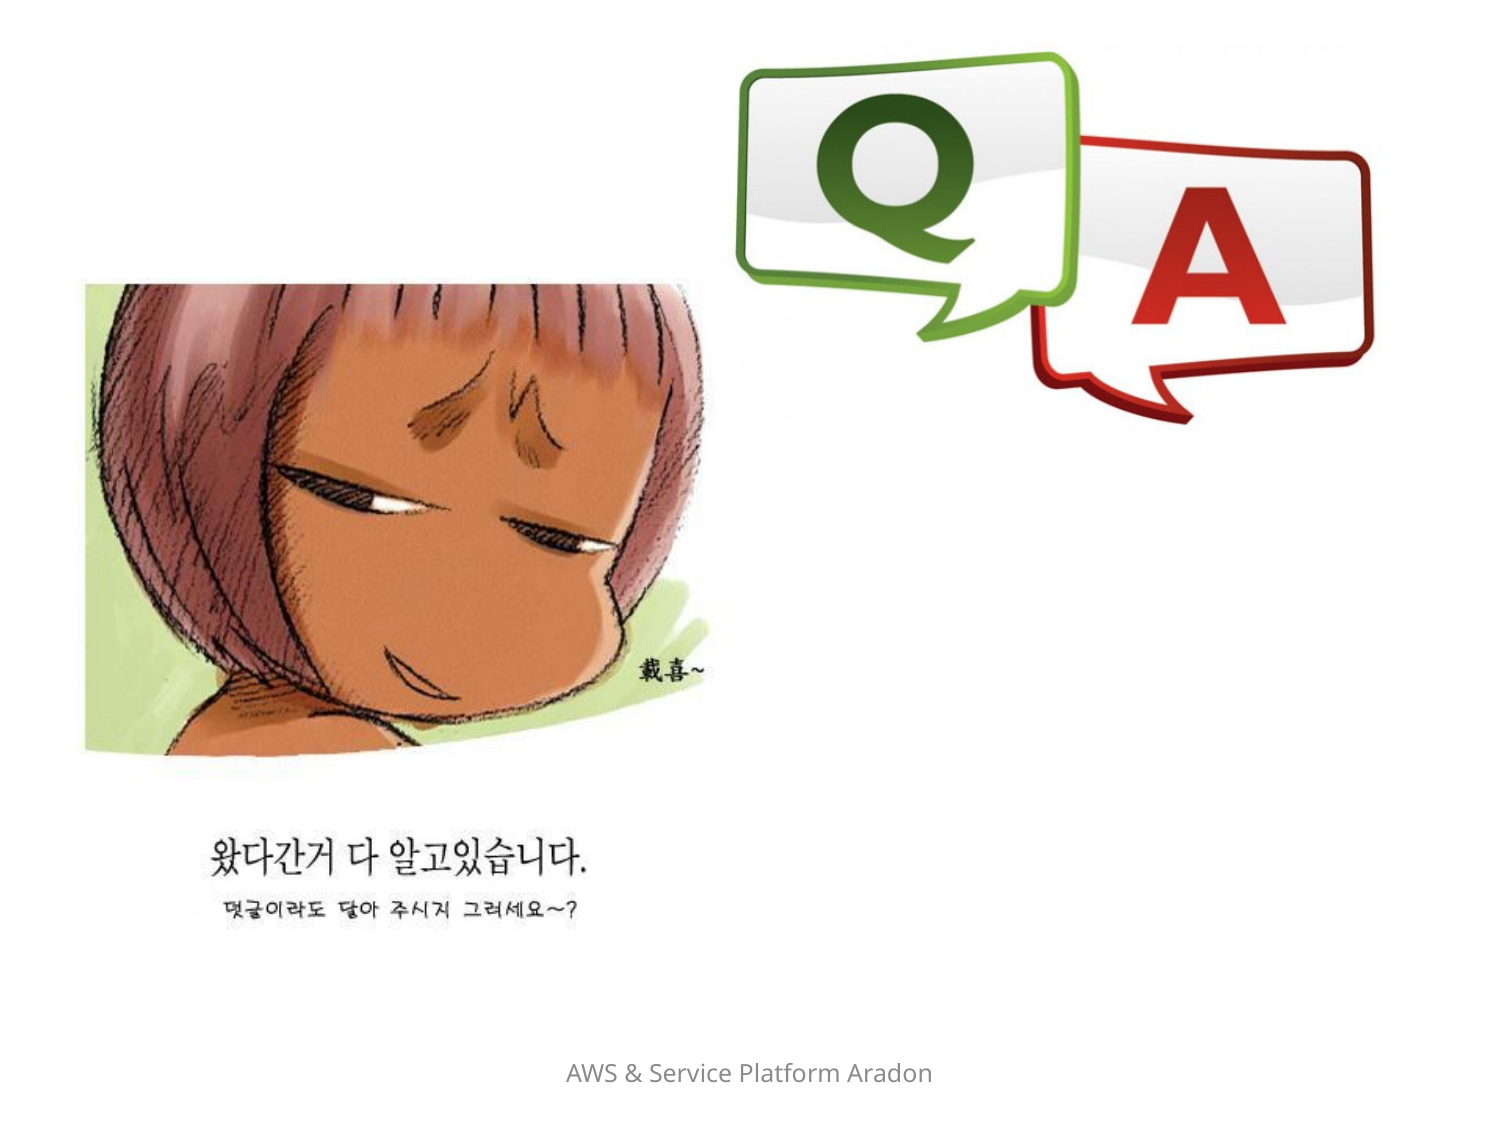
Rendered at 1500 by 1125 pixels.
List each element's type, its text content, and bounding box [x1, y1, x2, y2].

footer AWS & Service Platform Aradon [512, 1042, 988, 1103]
picture [76, 42, 1389, 936]
